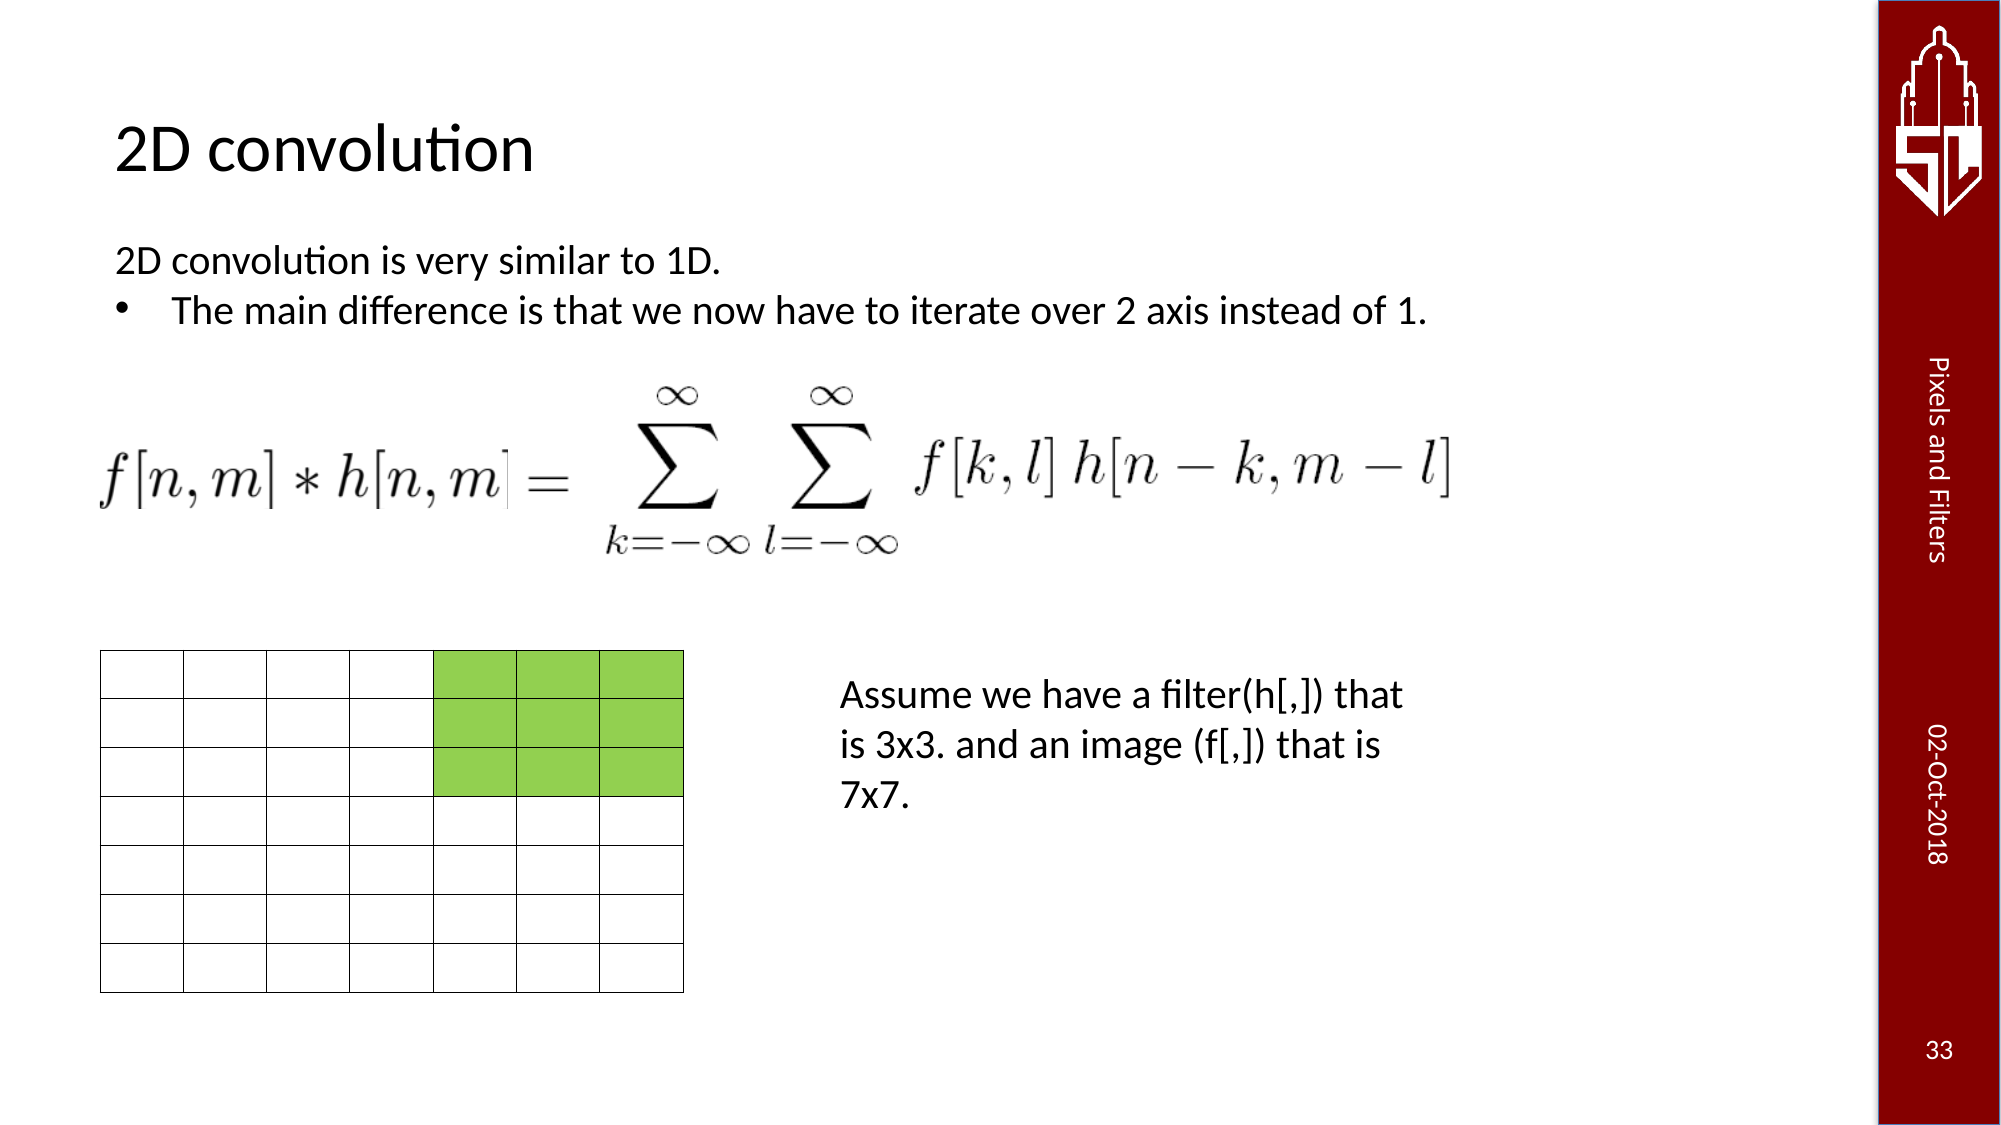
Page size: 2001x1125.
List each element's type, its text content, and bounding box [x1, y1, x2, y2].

table_cell [517, 968, 599, 992]
table_cell [600, 968, 683, 992]
table_cell [434, 968, 516, 992]
picture [1896, 25, 1982, 217]
picture [99, 376, 1458, 583]
table_cell [101, 968, 183, 992]
title 2D convolution [99, 50, 1450, 224]
text_box Assume we have a filter(h[,]) that is 3x3. and an image (f[,]) that is 7x7. [824, 659, 1433, 825]
table_cell [350, 968, 433, 992]
table_cell [267, 968, 349, 992]
text_box 2D convolution is very similar to 1D. The main difference is that we now have to iterate over 2 axis instead of 1. [99, 224, 1463, 447]
table_cell [184, 968, 266, 992]
text_box 2D convolution is very similar to 1D. The main difference is that we now have to iterate over 2 axis instead of 1. [99, 515, 1463, 968]
